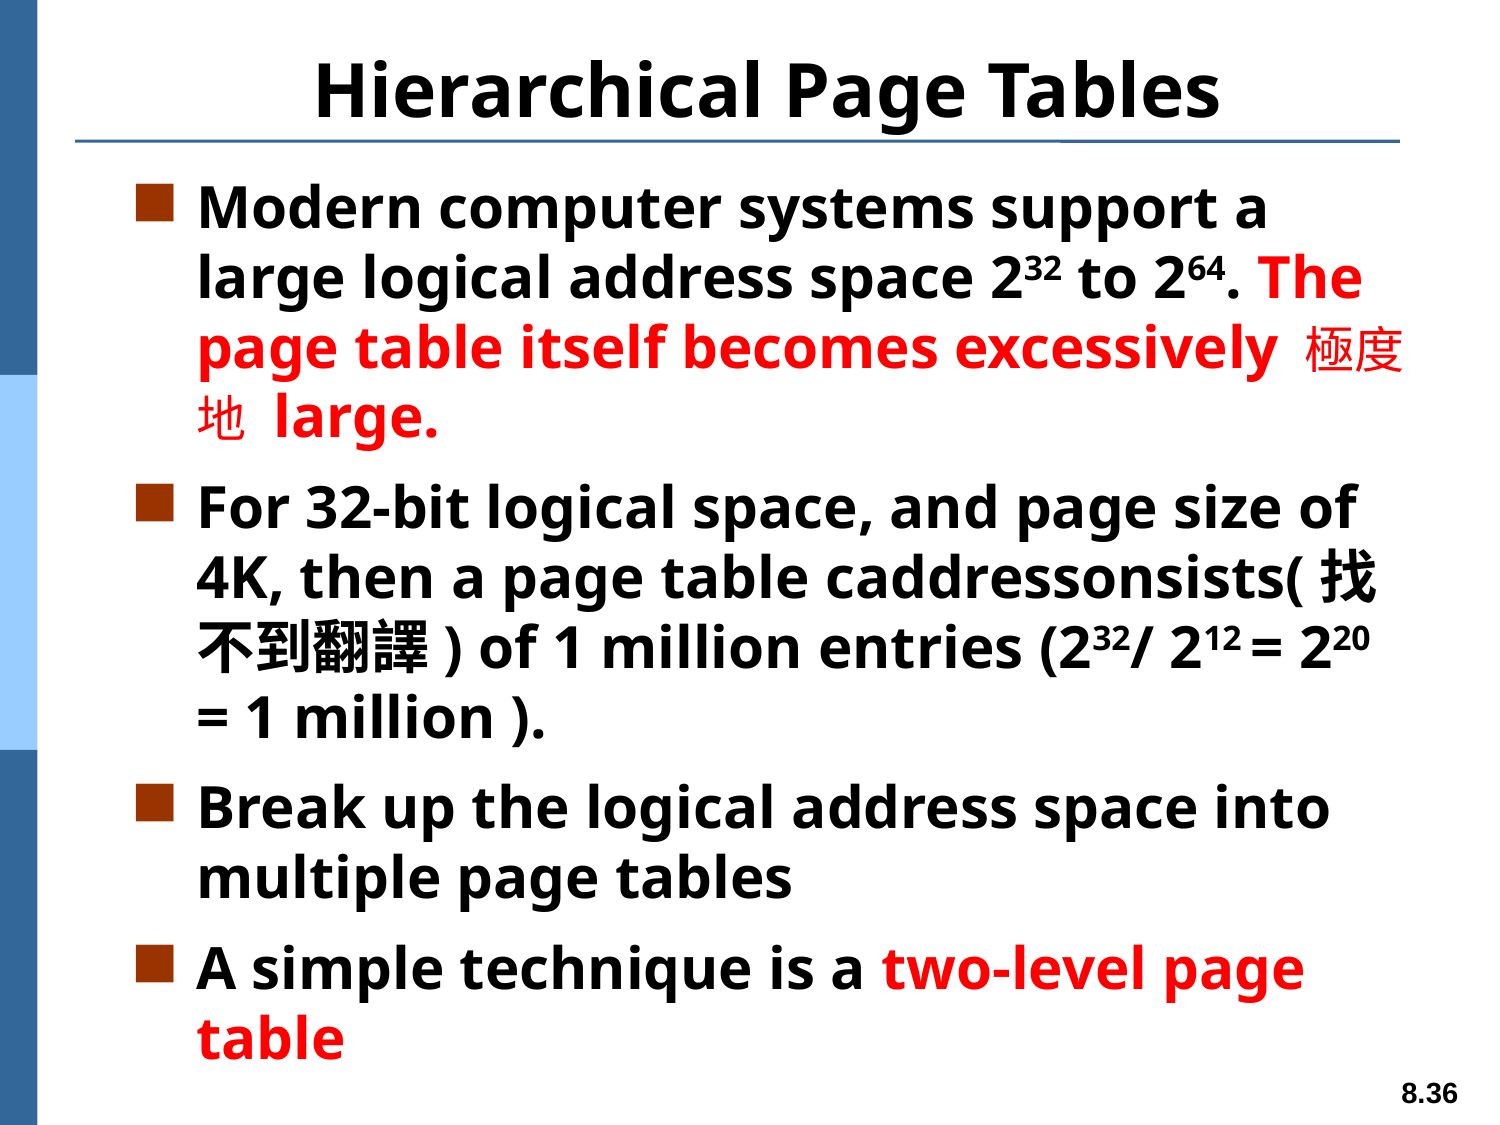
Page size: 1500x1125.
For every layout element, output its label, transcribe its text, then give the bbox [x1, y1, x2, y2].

title Hierarchical Page Tables [92, 45, 1443, 141]
list Modern computer systems support a large logical address space 232 to 264. The page table itself becomes excessively 極度地 large. For 32-bit logical space, and page size of 4K, then a page table caddressonsists(找不到翻譯) of 1 million entries (232/ 212 = 220 = 1 million ). Break up the logical address space into multiple page tables A simple technique is a two-level page table [124, 161, 1423, 898]
